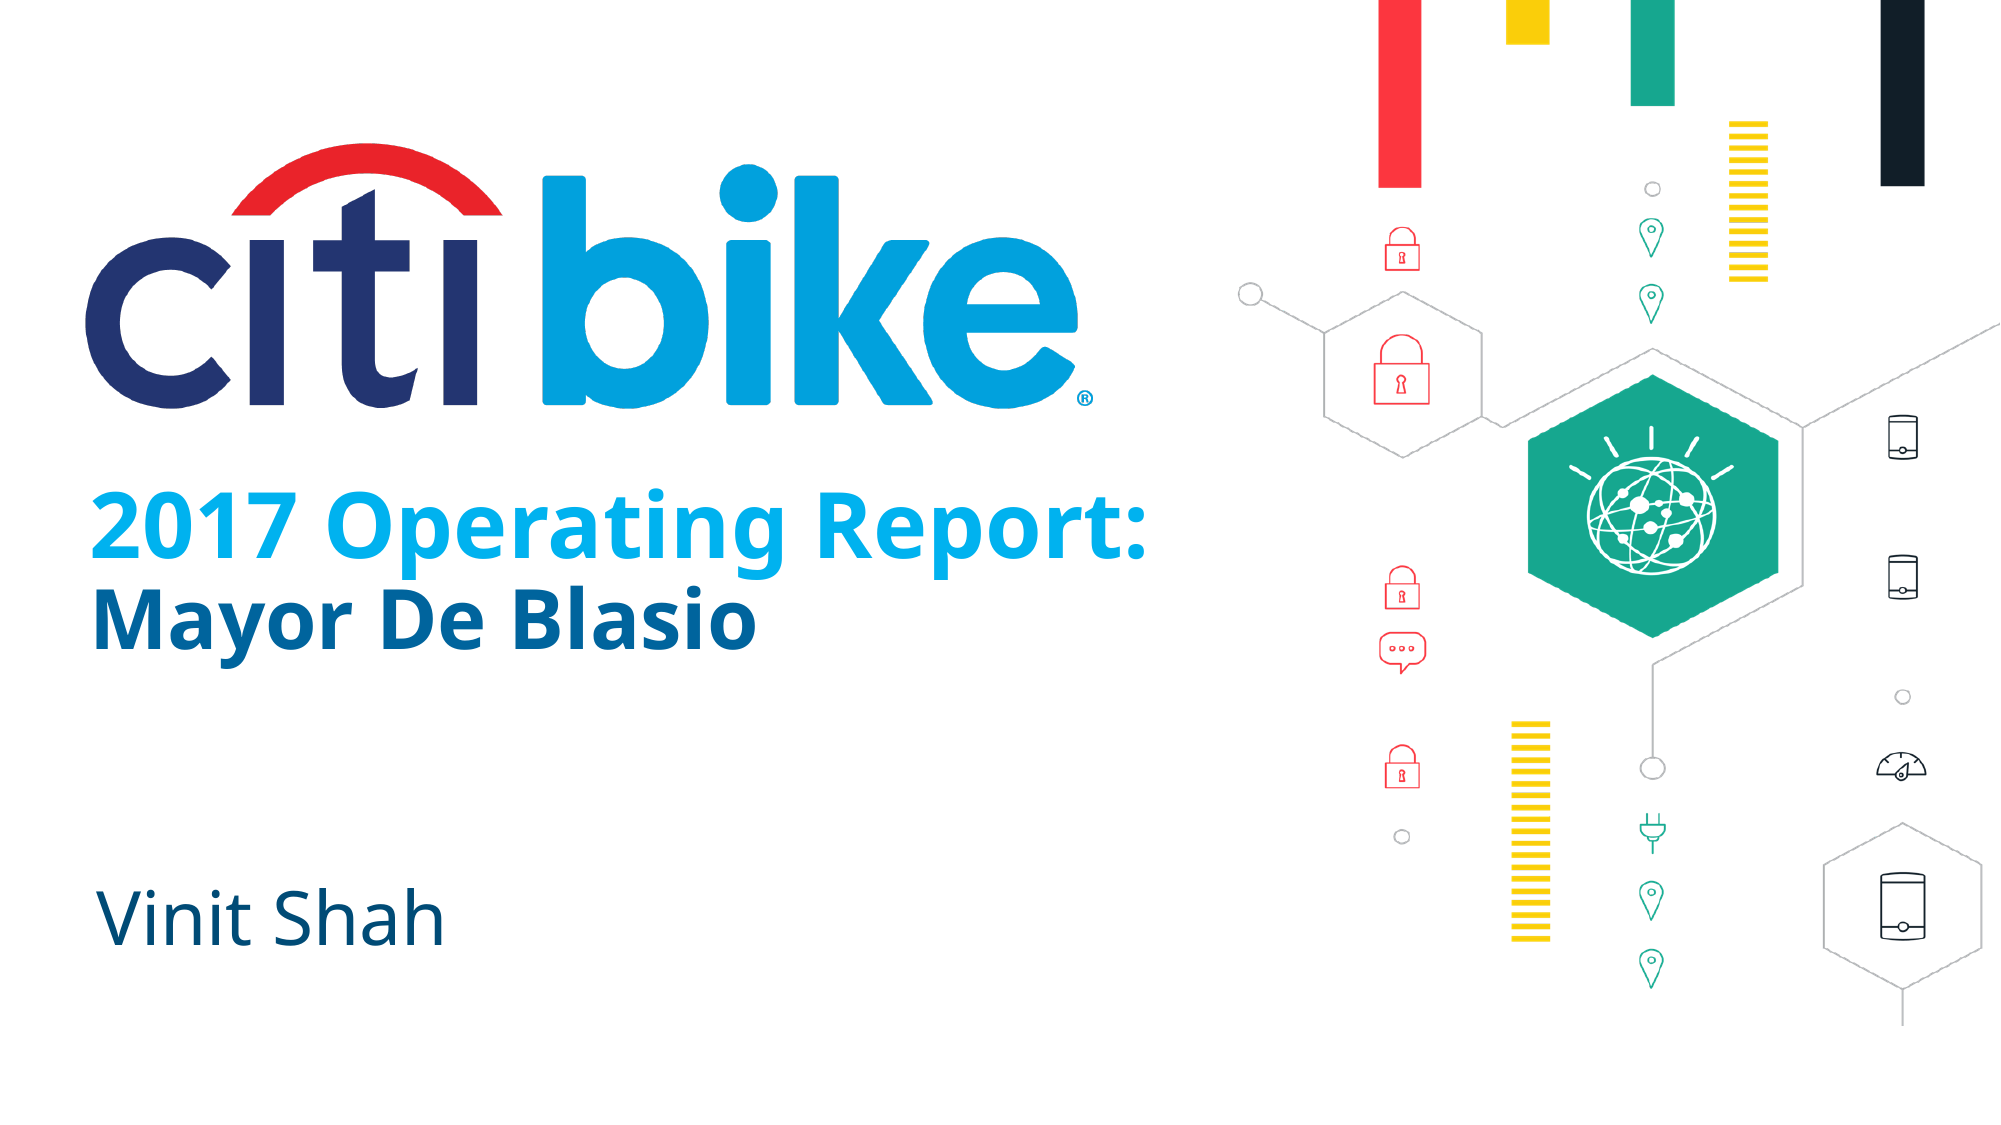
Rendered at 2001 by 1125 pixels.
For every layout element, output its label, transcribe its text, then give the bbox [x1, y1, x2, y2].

subtitle Vinit Shah [96, 870, 1250, 1048]
title 2017 Operating Report: Mayor De Blasio [74, 471, 1386, 657]
picture [0, 0, 2000, 1026]
